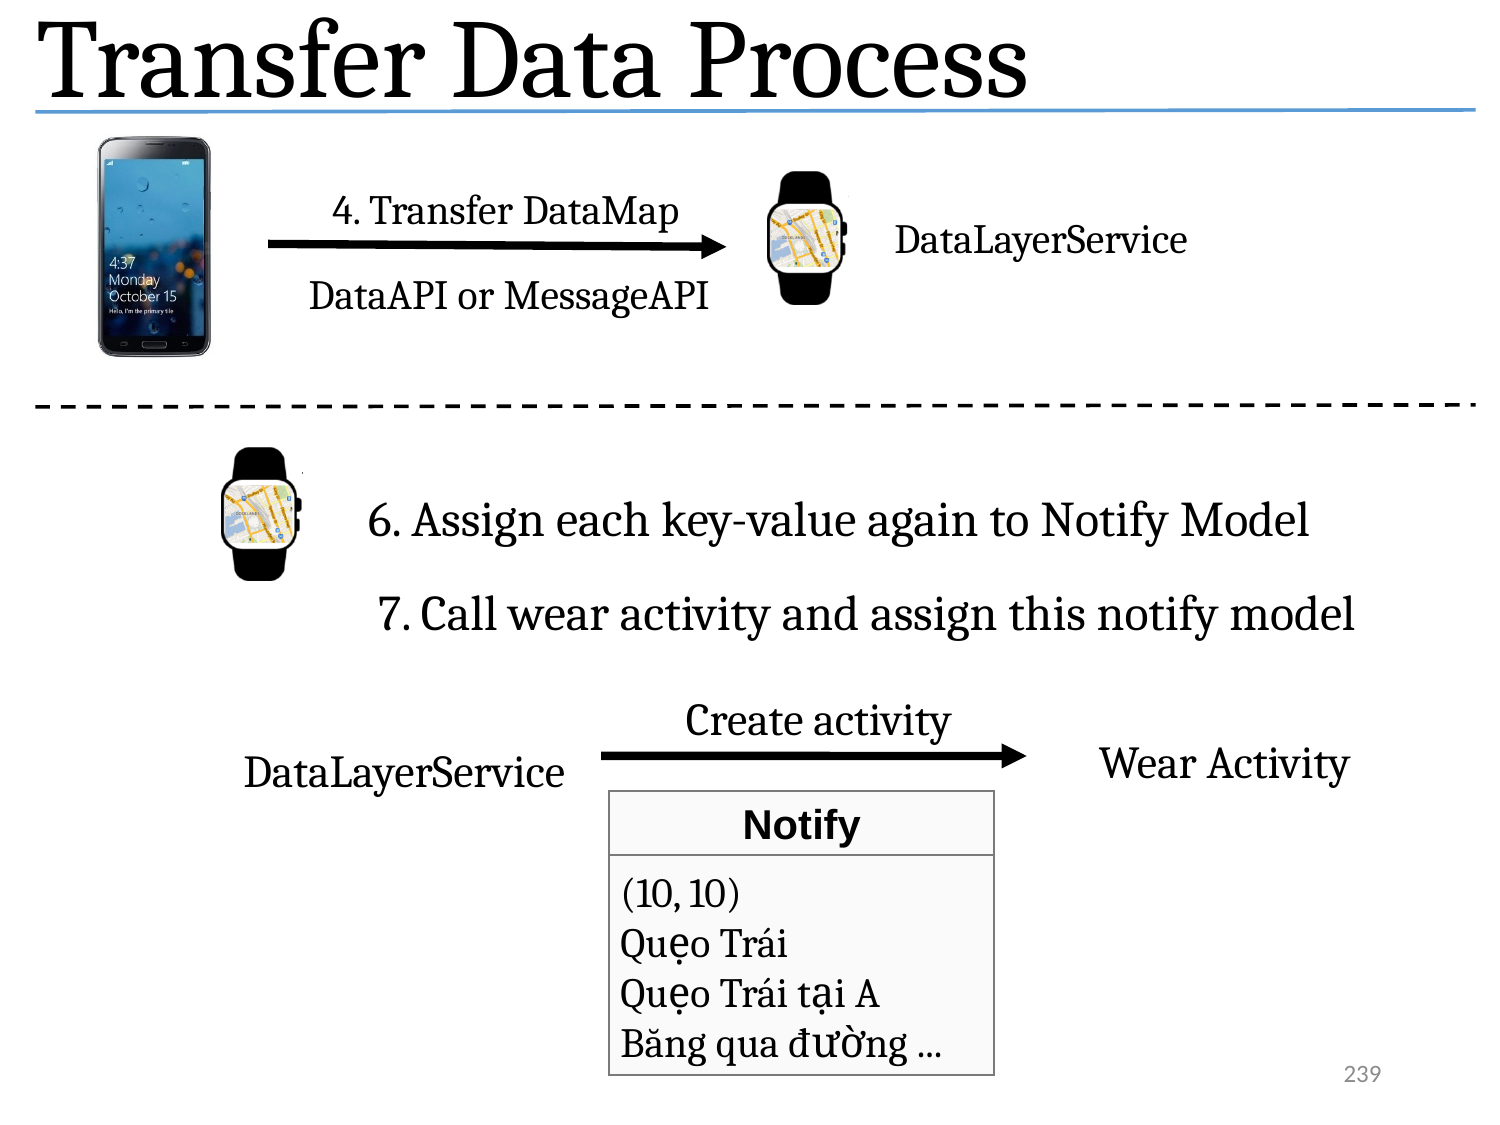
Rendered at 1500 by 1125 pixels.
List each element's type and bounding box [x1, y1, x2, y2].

text_box [268, 243, 727, 247]
text_box [363, 572, 1372, 648]
text_box [879, 204, 1203, 270]
picture [755, 162, 849, 320]
text_box [609, 790, 995, 1075]
text_box [353, 479, 1326, 554]
picture [30, 125, 268, 363]
text_box [317, 175, 695, 241]
picture [210, 438, 303, 596]
text_box [1084, 725, 1366, 796]
text_box [671, 682, 967, 753]
text_box [228, 733, 581, 804]
text_box [21, 13, 1476, 112]
text_box [293, 260, 725, 325]
slide_number [1059, 1042, 1397, 1103]
